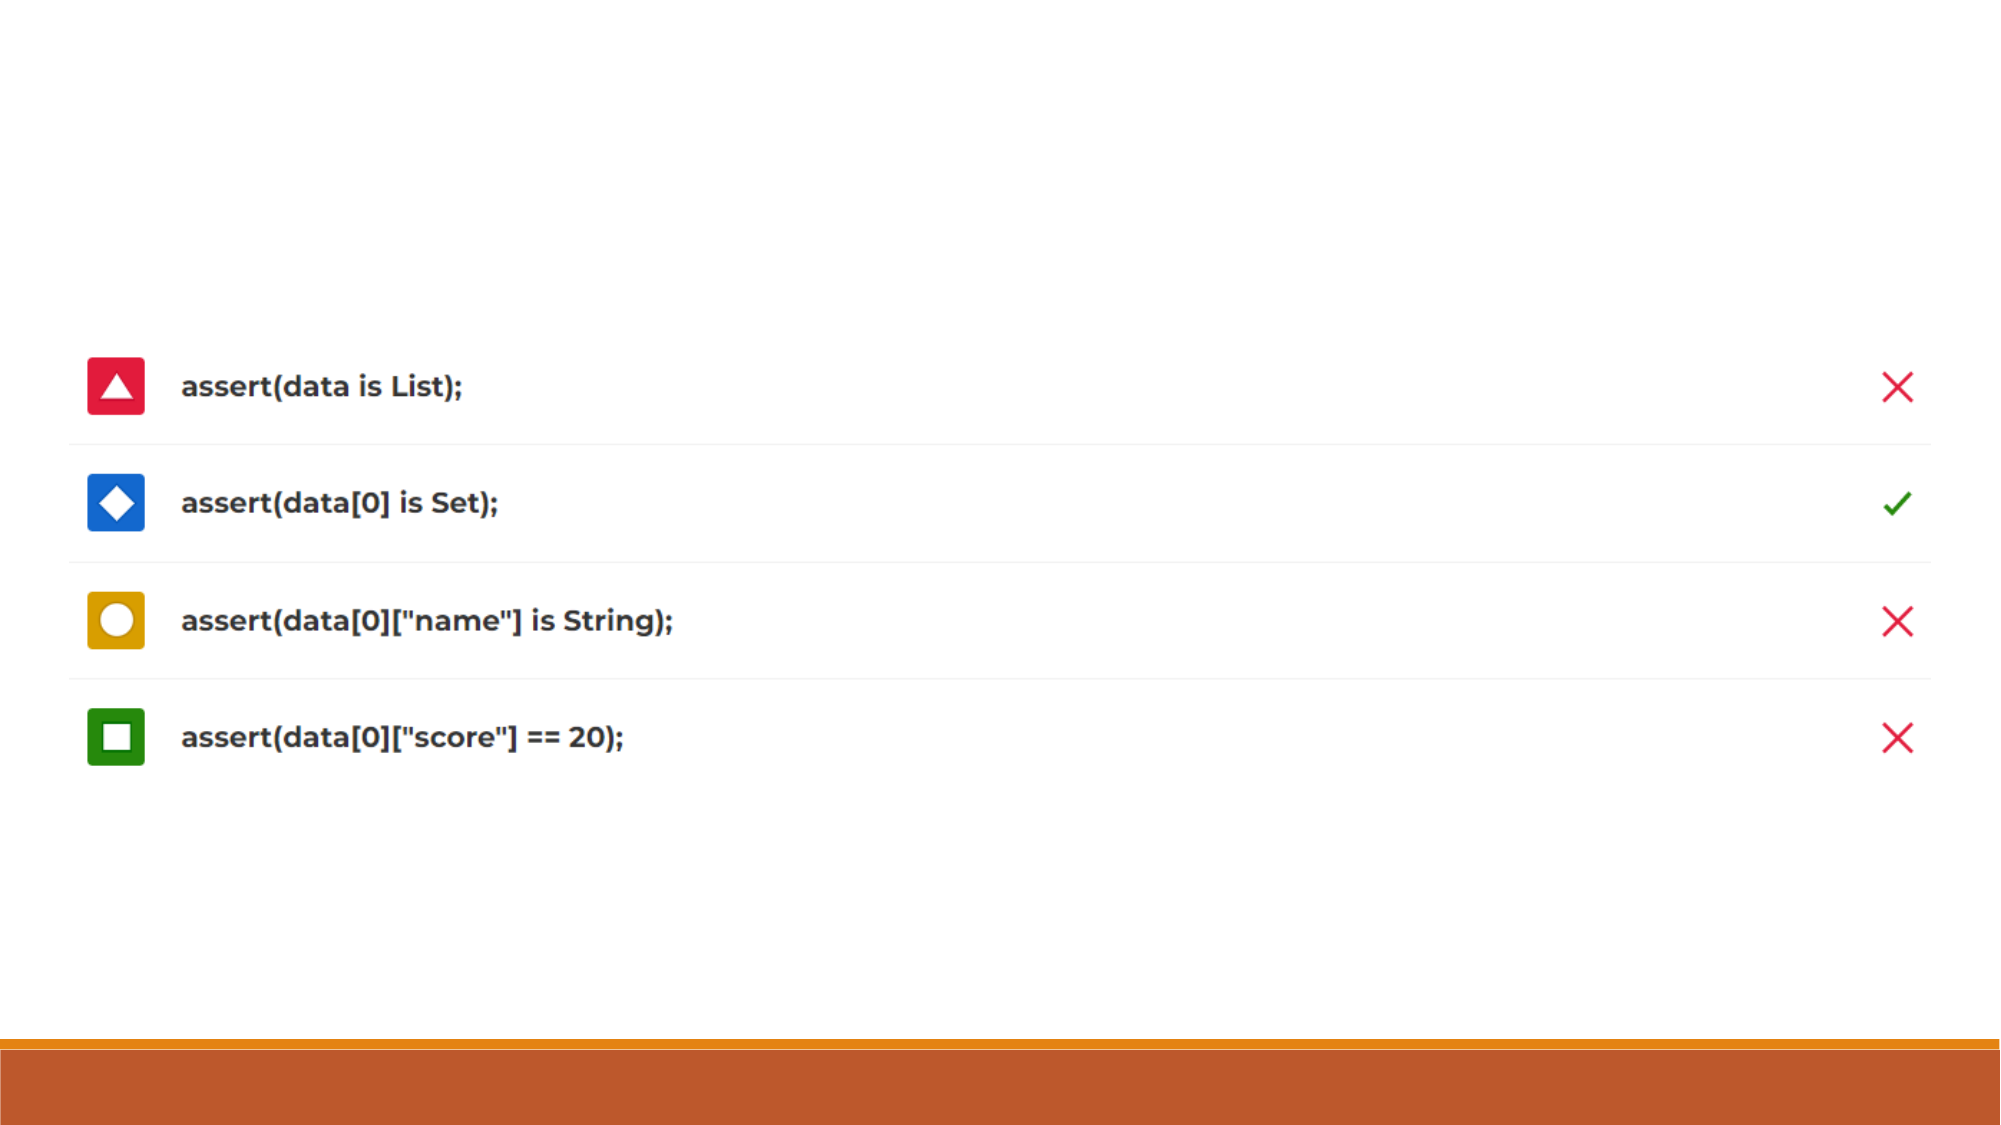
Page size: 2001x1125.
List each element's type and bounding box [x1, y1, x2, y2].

picture [69, 349, 1931, 776]
